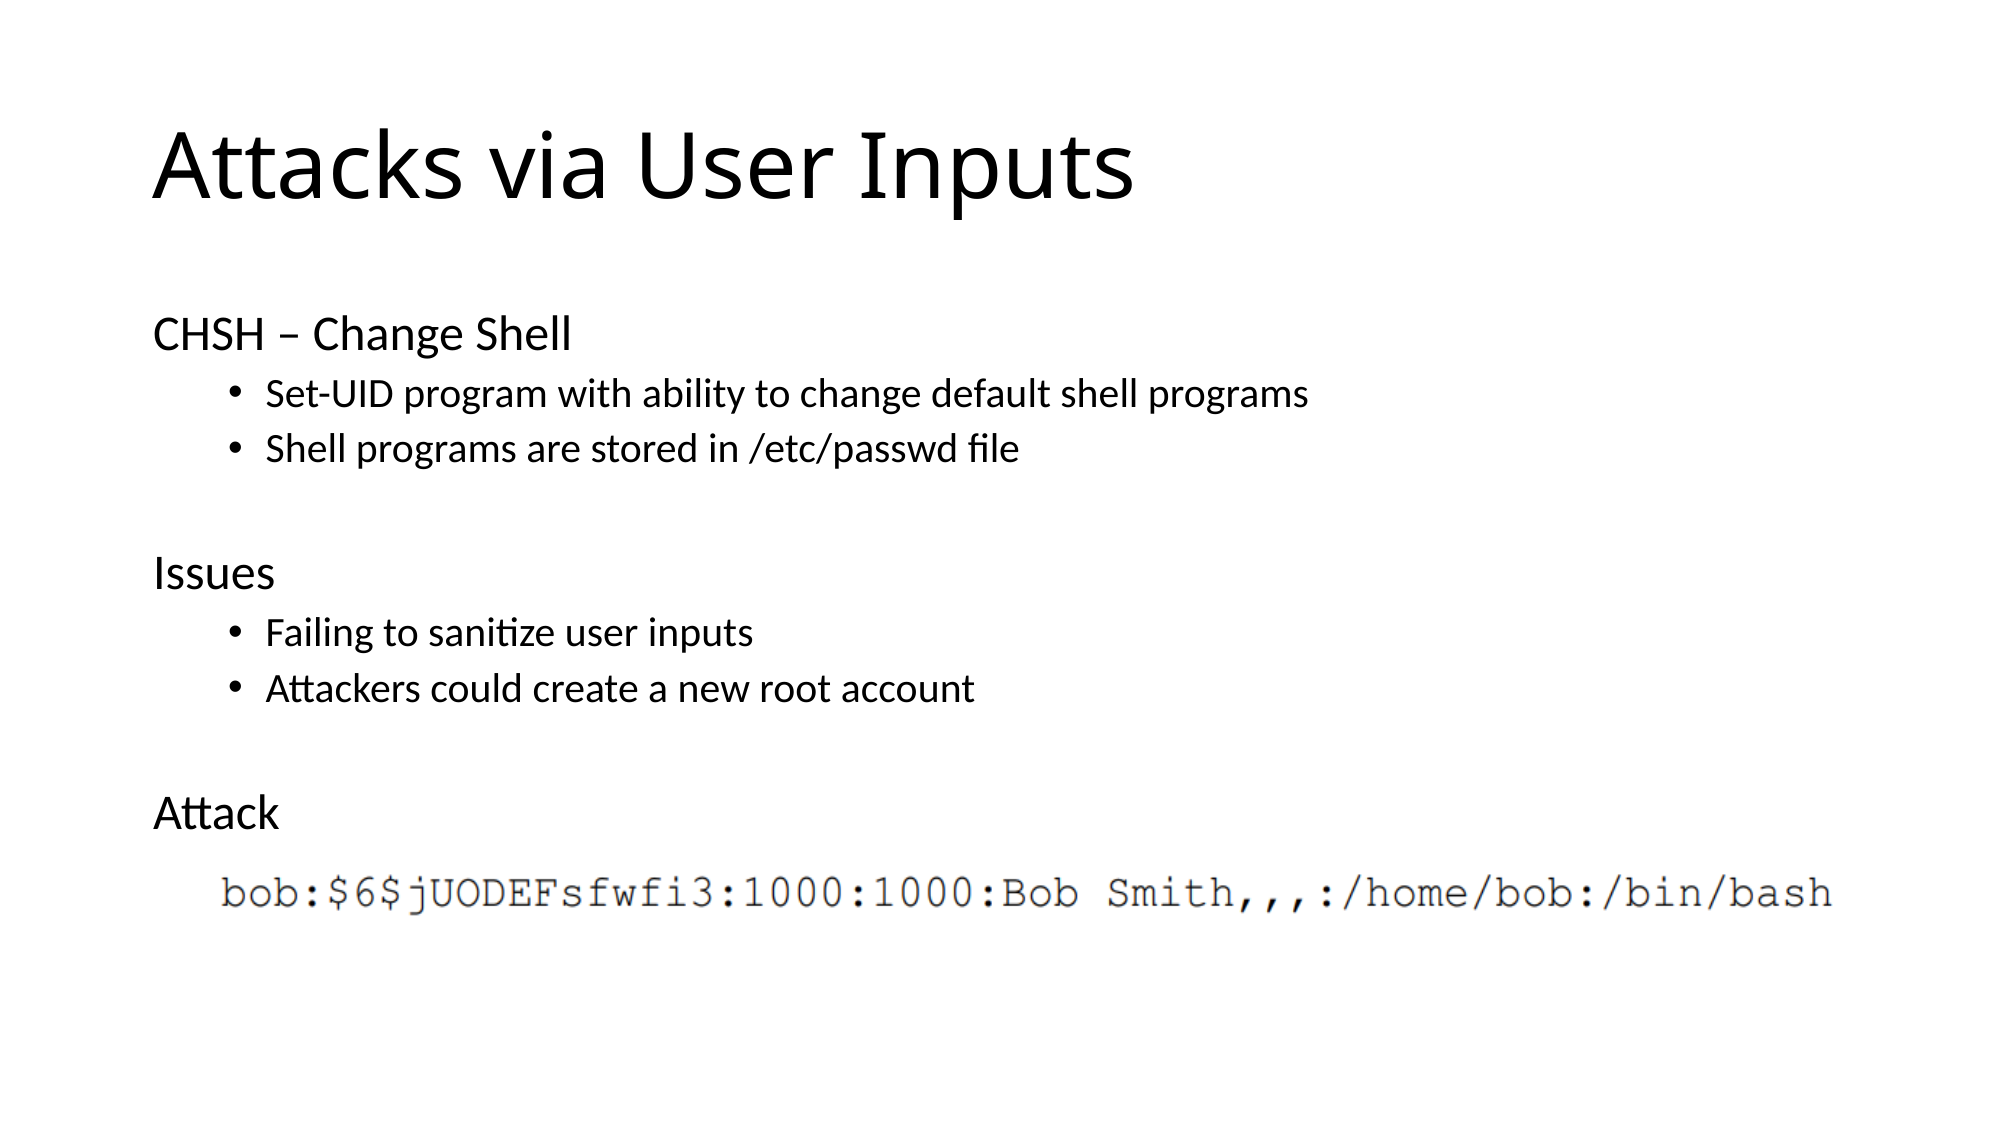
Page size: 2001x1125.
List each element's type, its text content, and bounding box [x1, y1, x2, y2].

title Attacks via User Inputs [137, 59, 1863, 278]
picture [182, 851, 1863, 945]
list CHSH – Change Shell Set-UID program with ability to change default shell programs Shell programs are stored in /etc/passwd file Issues Failing to sanitize user inputs Attackers could create a new root account Attack [63, 299, 1863, 1014]
